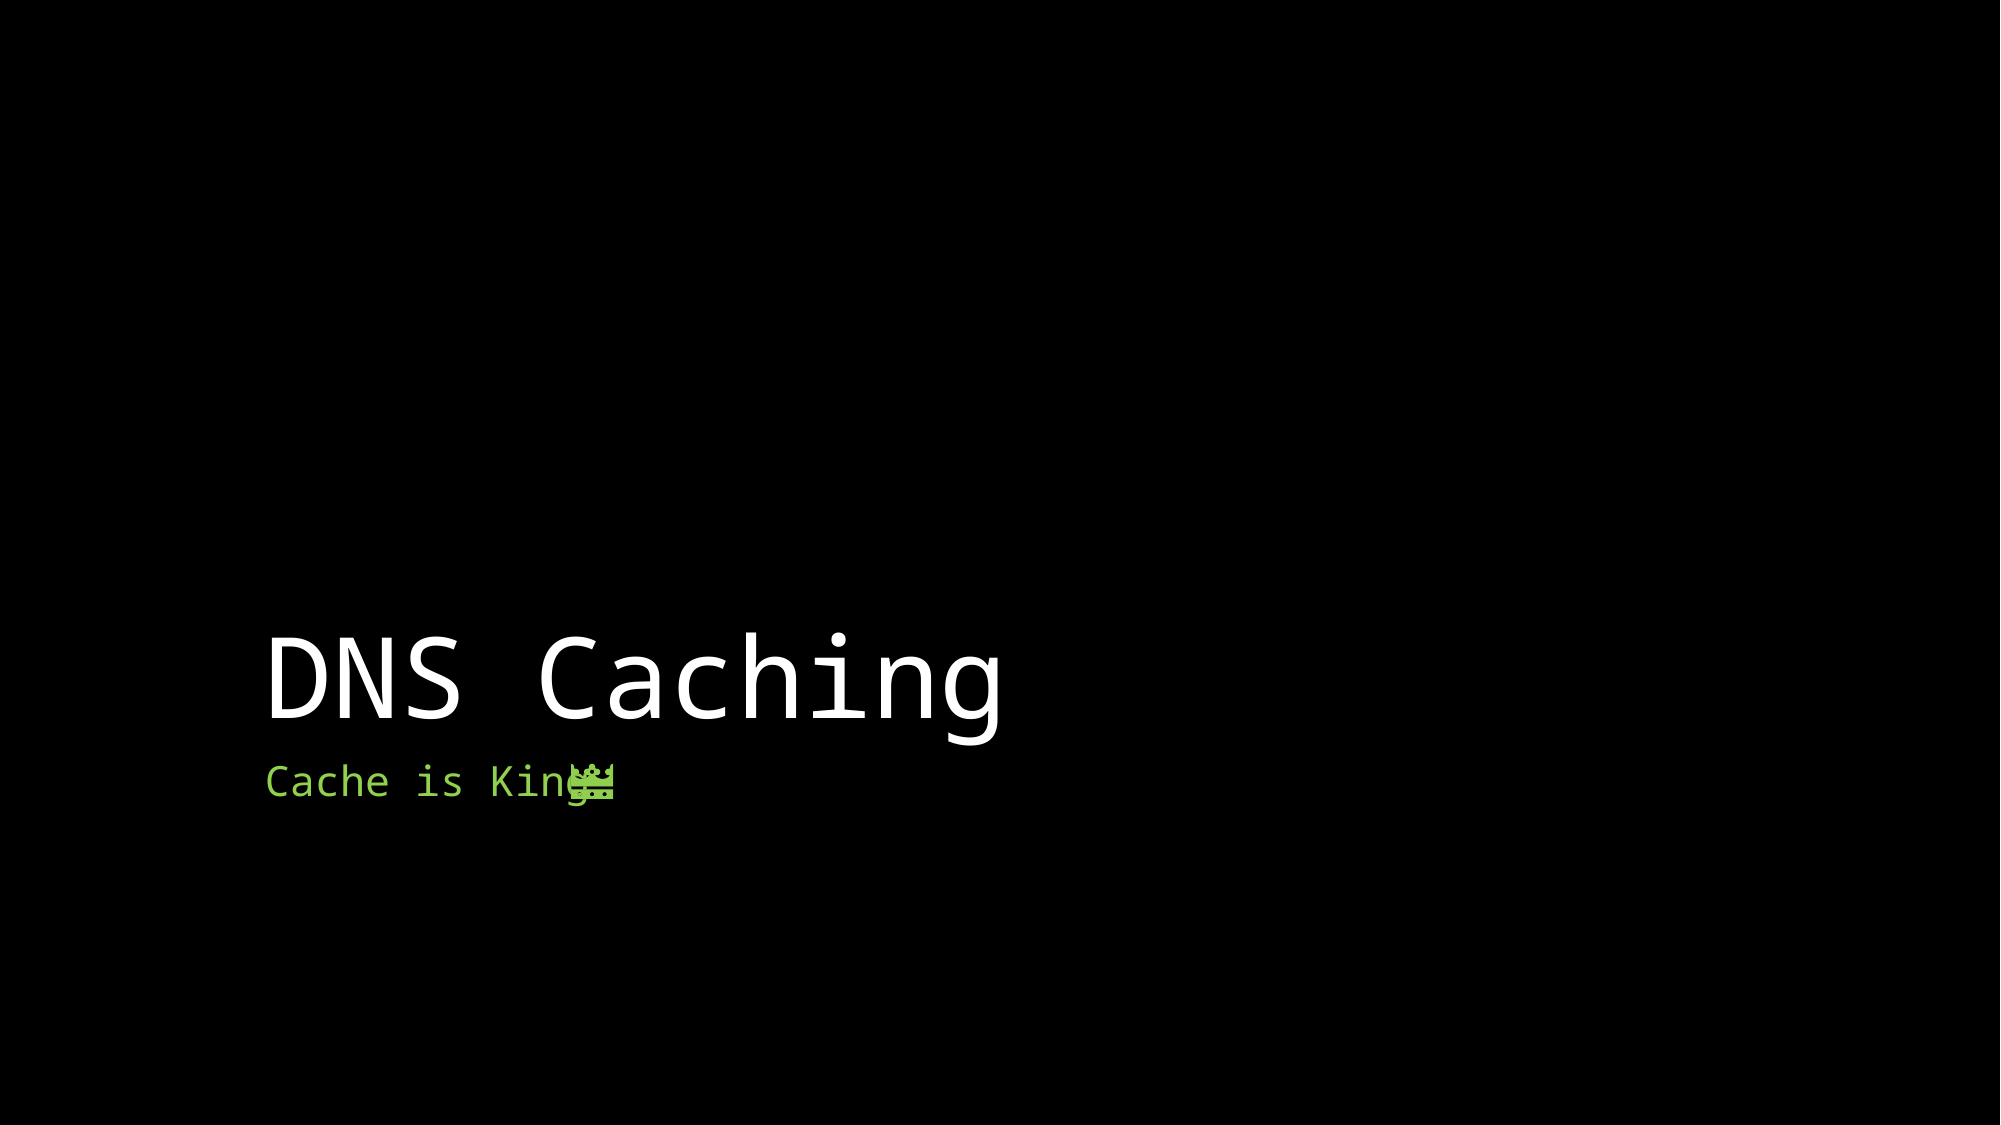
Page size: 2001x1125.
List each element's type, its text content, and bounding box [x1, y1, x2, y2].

list Cache is King [249, 752, 1750, 1000]
picture [562, 751, 622, 811]
title DNS Caching [249, 299, 1750, 750]
